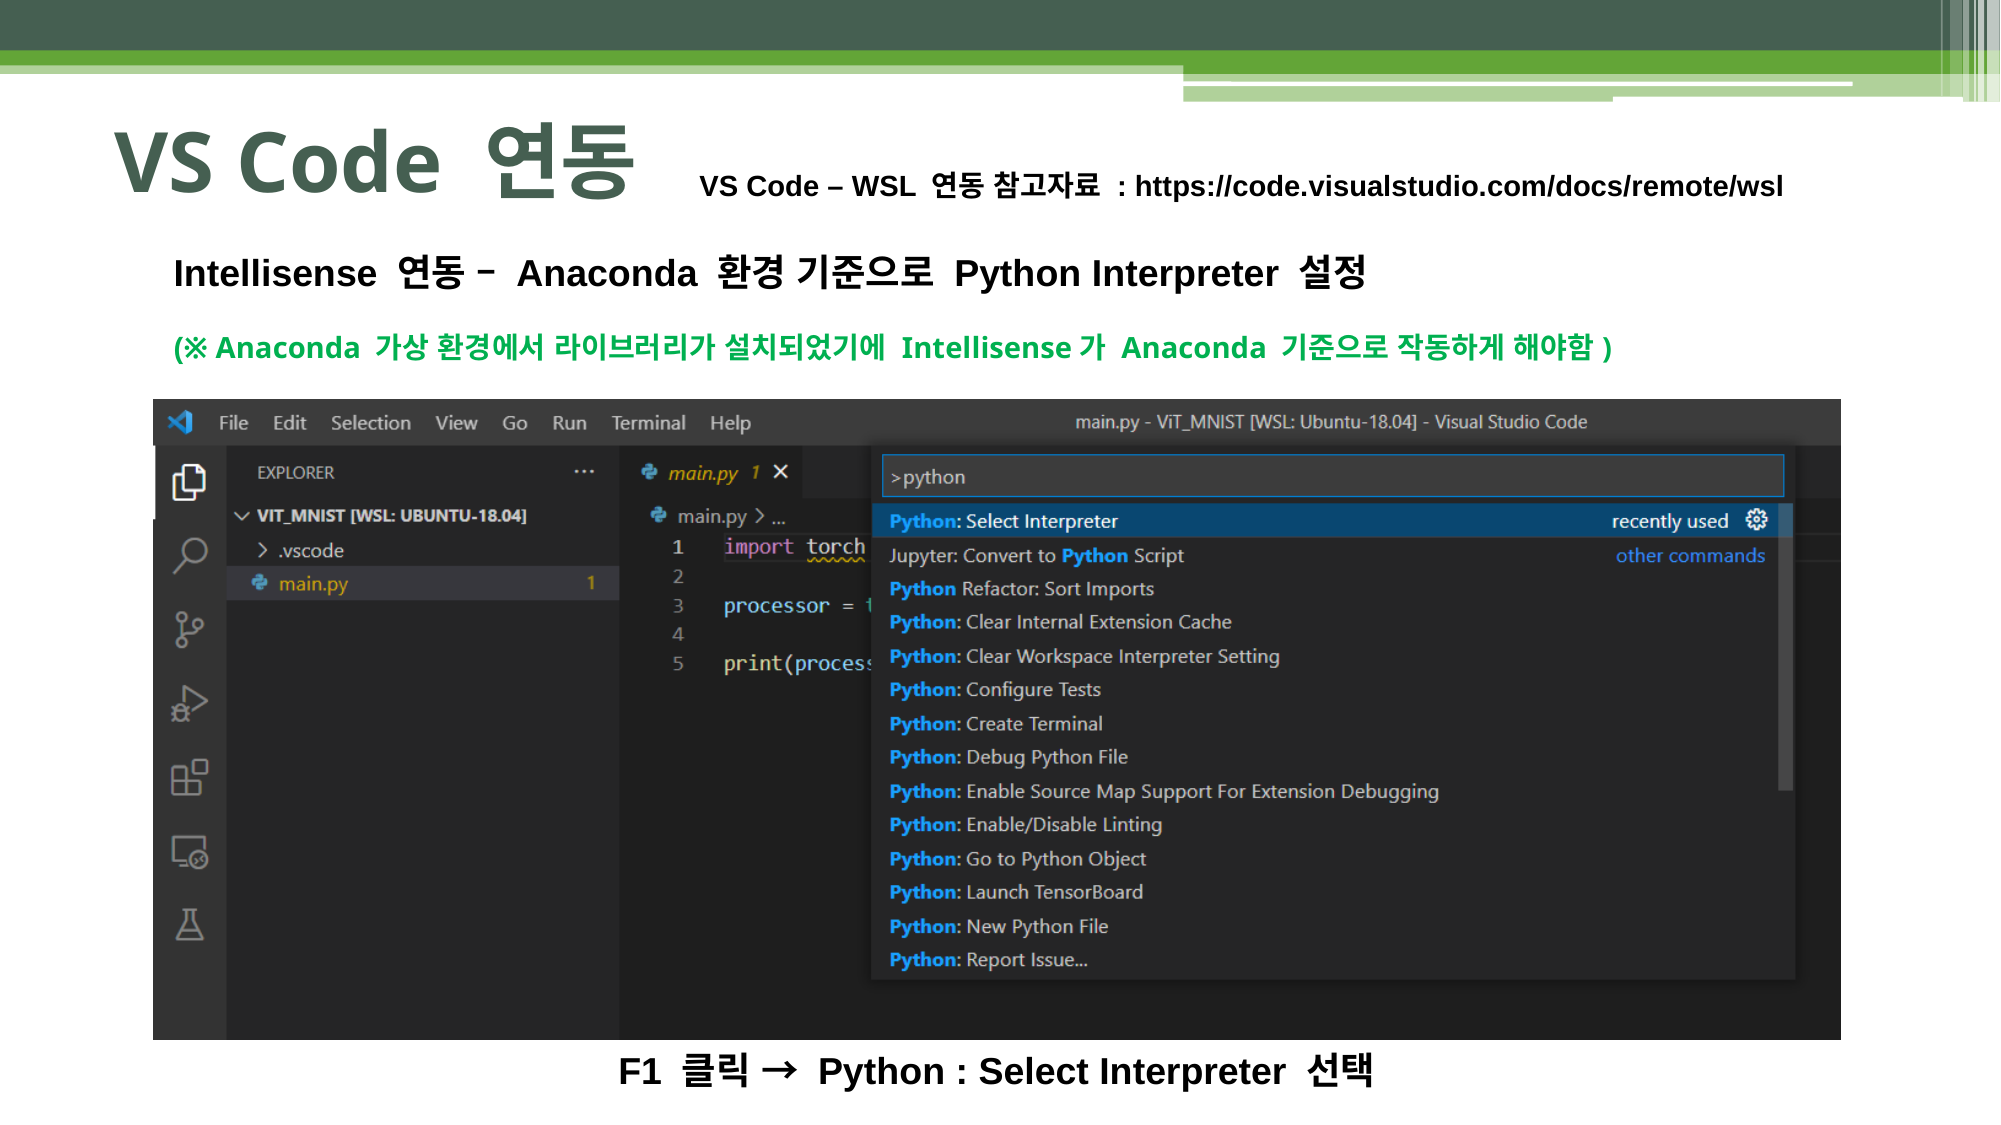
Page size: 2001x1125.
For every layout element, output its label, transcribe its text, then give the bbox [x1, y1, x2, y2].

text_box Intellisense 연동 – Anaconda 환경 기준으로 Python Interpreter 설정 (※ Anaconda 가상 환경에서 라이브러리가 설치되었기에 Intellisense가 Anaconda 기준으로 작동하게 해야함) [158, 241, 1628, 372]
picture [153, 399, 1841, 1040]
text_box VS Code – WSL 연동 참고자료 : https://code.visualstudio.com/docs/remote/wsl [684, 159, 1801, 210]
title VS Code 연동 [99, 71, 1900, 247]
text_box F1 클릭 → Python : Select Interpreter 선택 [603, 1040, 1391, 1100]
